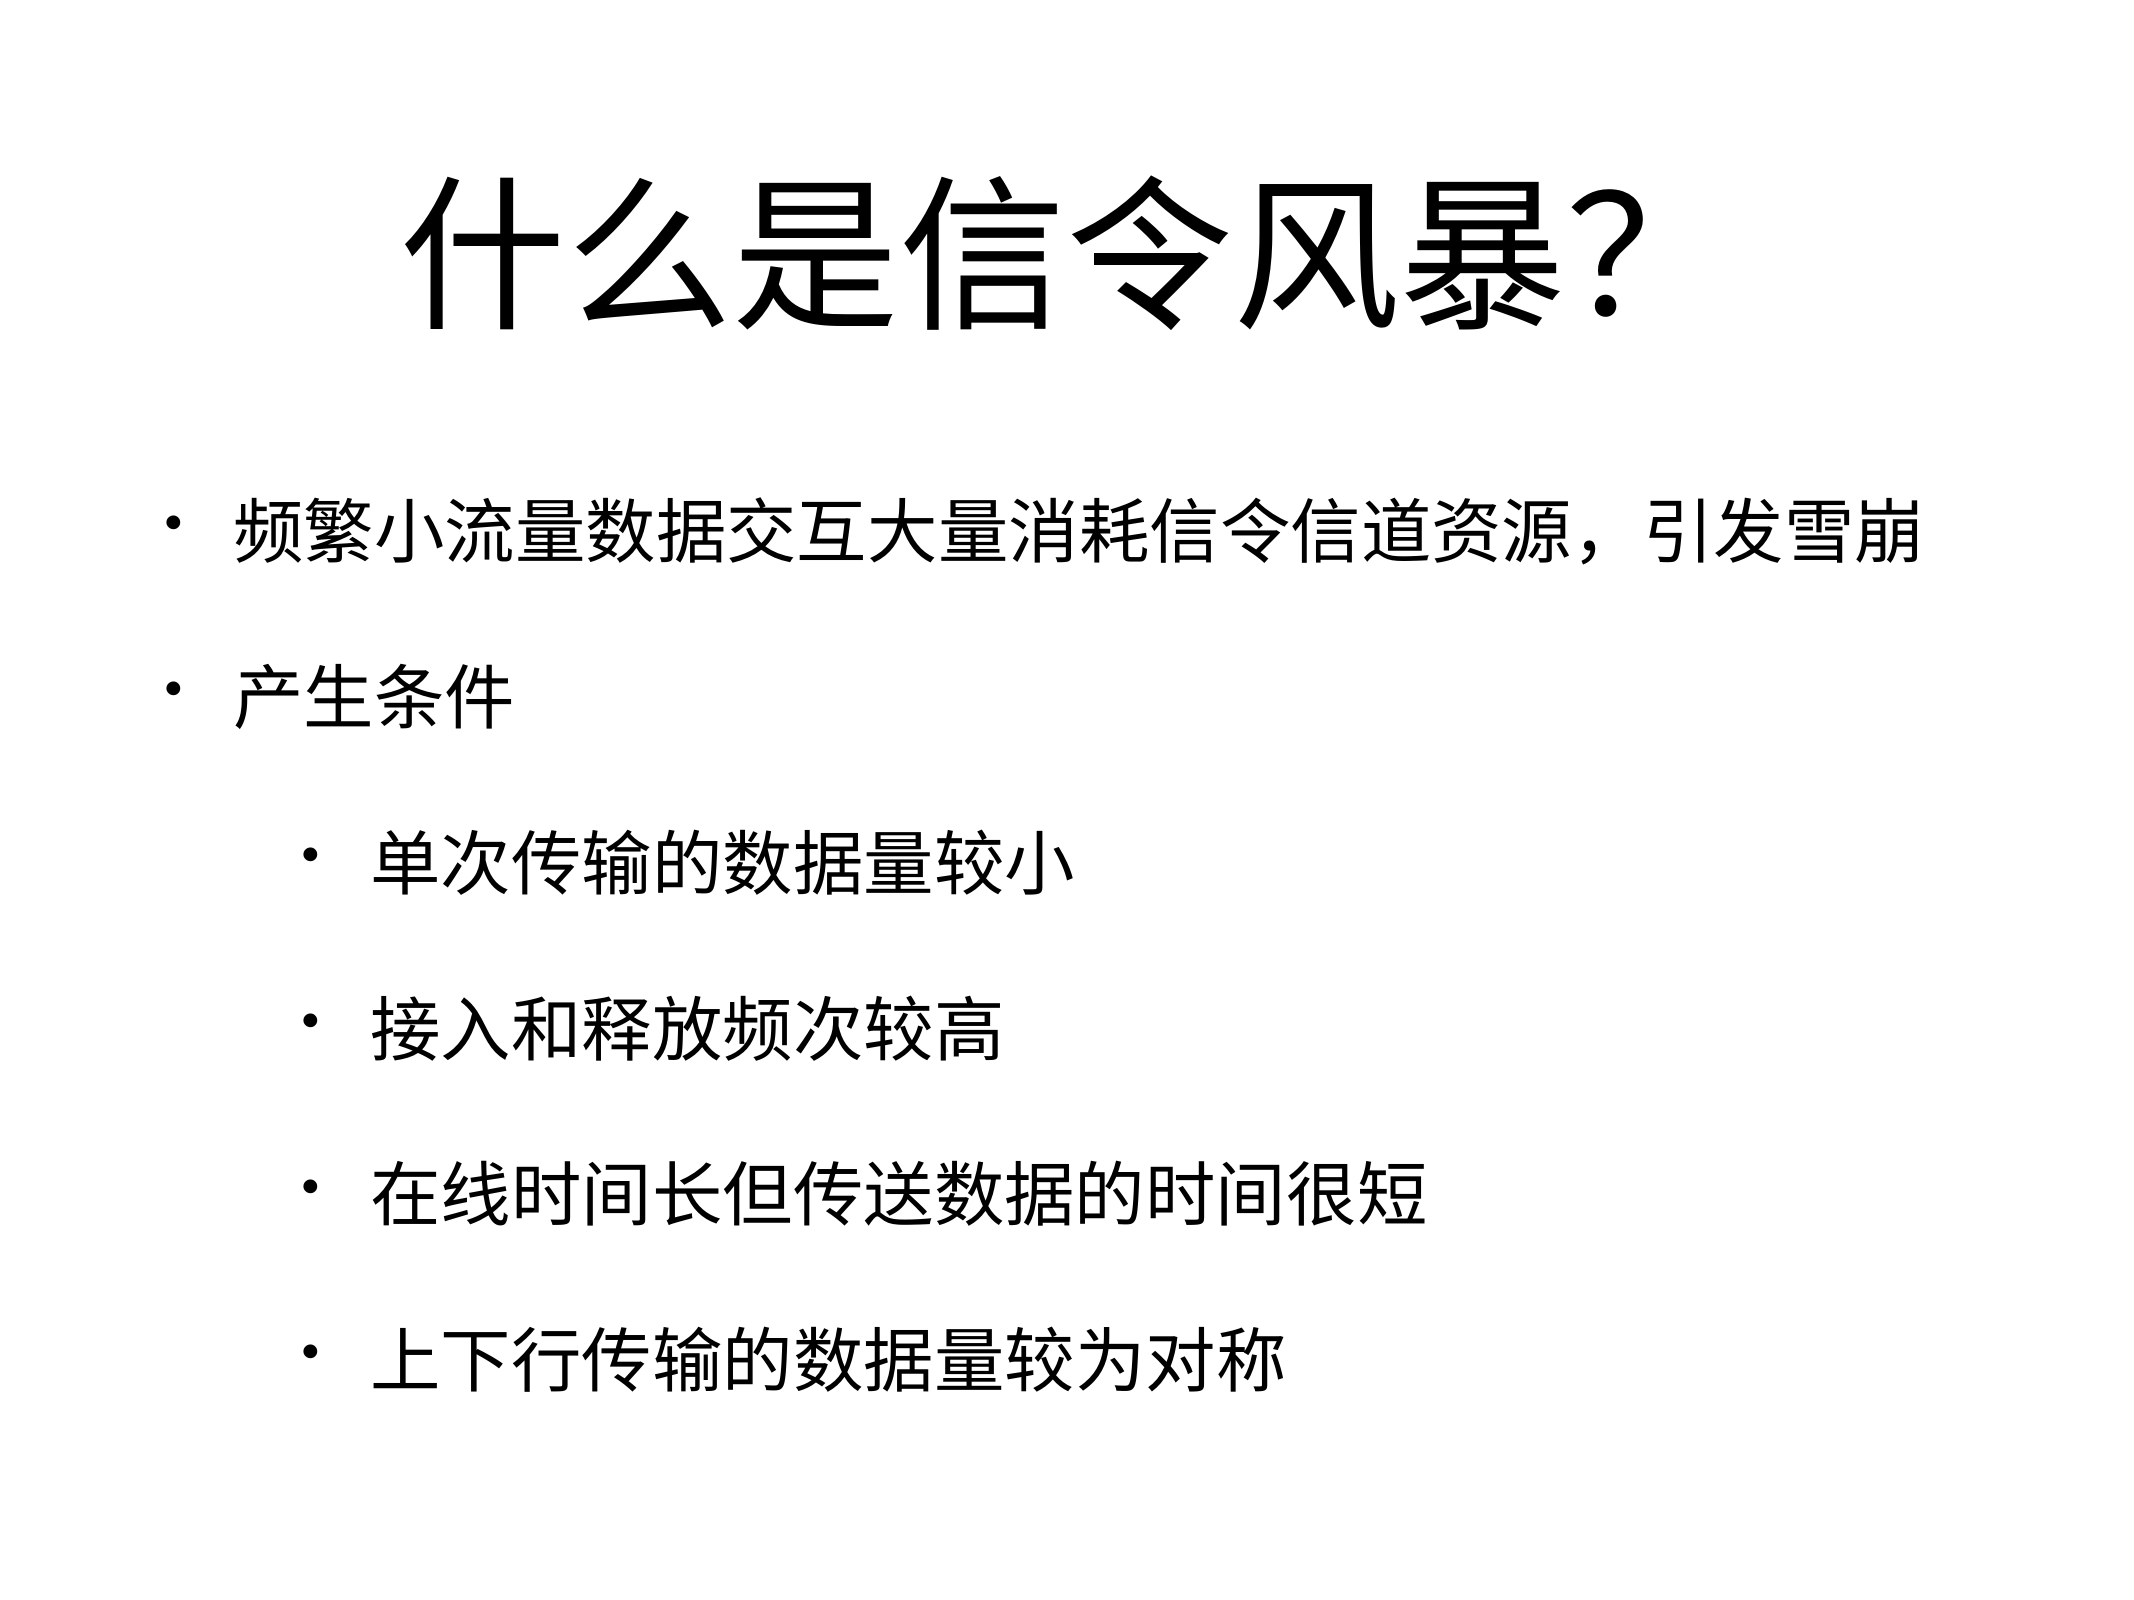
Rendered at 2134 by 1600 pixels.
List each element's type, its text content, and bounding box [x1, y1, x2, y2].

title 什么是信令风暴？ [155, 72, 1978, 427]
list 频繁小流量数据交互大量消耗信令信道资源，引发雪崩 产生条件 单次传输的数据量较小 接入和释放频次较高 在线时间长但传送数据的时间很短 上下行传输的数据量较为对称 [155, 427, 1978, 1460]
